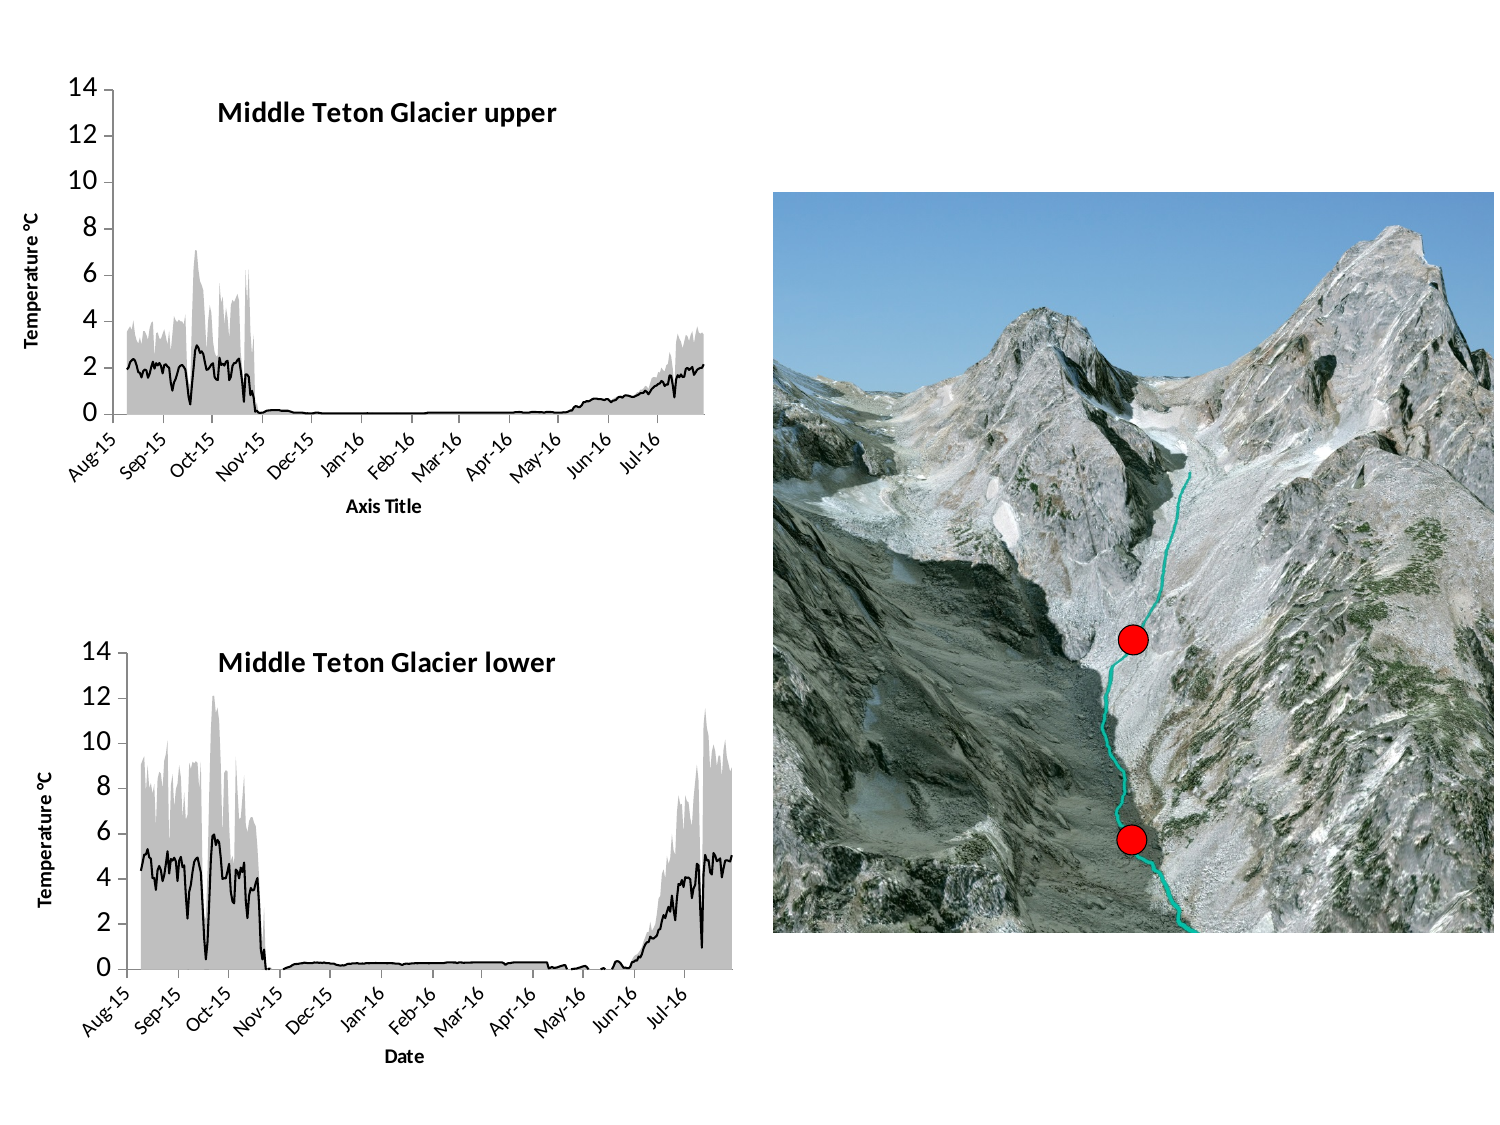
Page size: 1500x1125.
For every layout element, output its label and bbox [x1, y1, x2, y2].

text_box [773, 192, 1494, 933]
chart [12, 624, 763, 1076]
chart [12, 74, 763, 526]
